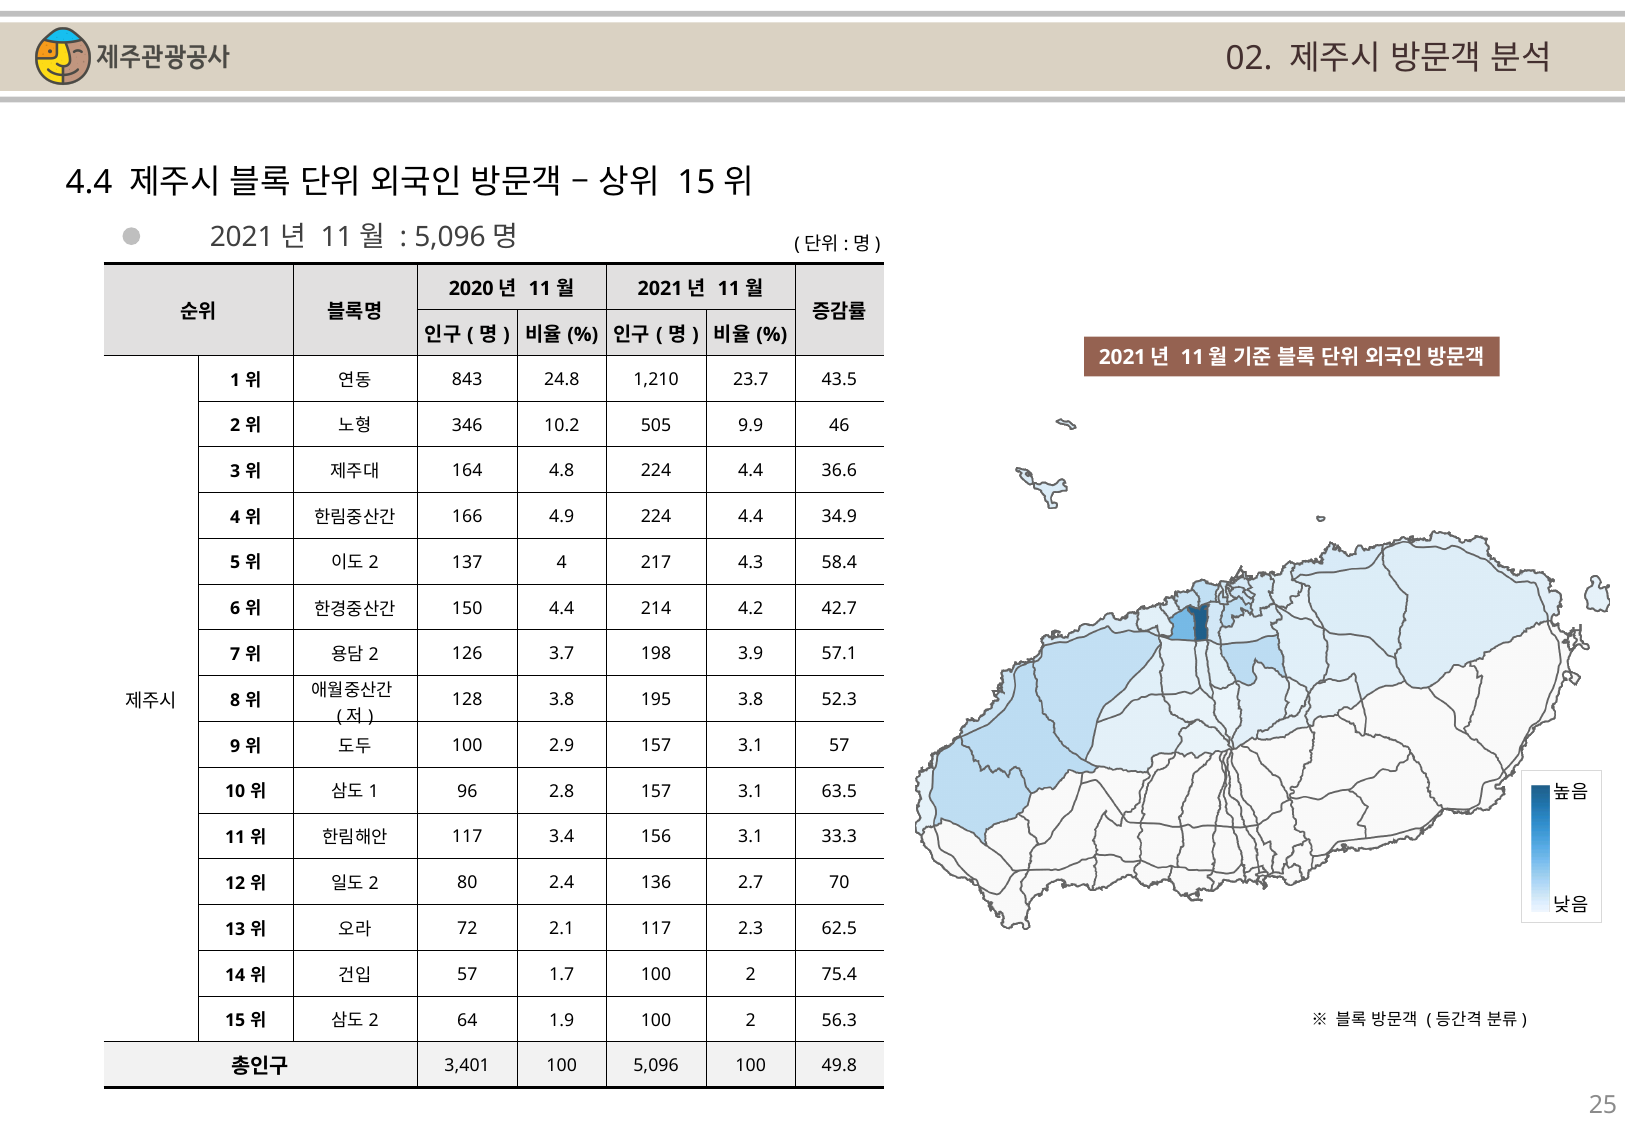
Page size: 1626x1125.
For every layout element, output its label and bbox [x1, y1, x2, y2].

table_cell [294, 356, 417, 401]
table_cell [199, 630, 293, 675]
picture [915, 236, 1610, 1112]
table_cell [796, 585, 884, 629]
table_cell [199, 585, 293, 629]
table_cell [294, 814, 417, 858]
table_cell [518, 310, 606, 355]
table_cell [294, 768, 417, 813]
table_cell [294, 539, 417, 584]
table_cell [418, 310, 517, 355]
table_cell [796, 676, 884, 721]
table_cell [199, 722, 293, 767]
table_cell [796, 447, 884, 492]
table_cell [707, 402, 795, 446]
table_cell [294, 585, 417, 629]
table_cell [294, 630, 417, 675]
table_cell [518, 722, 606, 767]
table_cell [607, 539, 706, 584]
table_cell [199, 539, 293, 584]
table_cell [796, 951, 884, 996]
table_cell [518, 905, 606, 950]
table_cell [418, 356, 517, 401]
table_cell [418, 402, 517, 446]
table_cell [518, 630, 606, 675]
table_cell [199, 814, 293, 858]
table_cell [518, 539, 606, 584]
table_cell [418, 493, 517, 538]
table_cell [707, 722, 795, 767]
table_cell [418, 676, 517, 721]
table_cell [199, 859, 293, 904]
table_cell [607, 951, 706, 996]
table_cell [518, 859, 606, 904]
table_cell [418, 859, 517, 904]
table_cell [796, 539, 884, 584]
text_box [1521, 770, 1618, 925]
table_cell [199, 768, 293, 813]
table_header [607, 265, 795, 309]
table_cell [199, 402, 293, 446]
table_header [294, 265, 417, 355]
table_cell [796, 905, 884, 950]
table_header [796, 265, 884, 355]
table_cell [518, 447, 606, 492]
table_cell [707, 1042, 795, 1086]
table_cell [707, 859, 795, 904]
table_cell [707, 814, 795, 858]
table_cell [796, 814, 884, 858]
table_cell [418, 722, 517, 767]
table_cell [294, 402, 417, 446]
table_cell [707, 539, 795, 584]
table_cell [199, 997, 293, 1041]
text_box [1042, 28, 1595, 84]
table_cell [199, 447, 293, 492]
table_cell [607, 814, 706, 858]
table_cell [294, 493, 417, 538]
table_cell [294, 859, 417, 904]
slide_number [1251, 1063, 1618, 1123]
table_cell [707, 905, 795, 950]
table_cell [707, 447, 795, 492]
table_cell [518, 493, 606, 538]
table_cell [707, 493, 795, 538]
table_cell [796, 356, 884, 401]
table_cell [199, 951, 293, 996]
table_cell [294, 722, 417, 767]
table_cell [418, 905, 517, 950]
table_cell [796, 768, 884, 813]
table_cell [796, 1042, 884, 1086]
table_cell [518, 356, 606, 401]
table_cell [607, 585, 706, 629]
table_cell [518, 402, 606, 446]
table_cell [199, 356, 293, 401]
table_cell [418, 539, 517, 584]
table_cell [294, 905, 417, 950]
table_cell [418, 997, 517, 1041]
table_cell [418, 814, 517, 858]
table_cell [707, 768, 795, 813]
table_cell [707, 676, 795, 721]
table_cell [418, 447, 517, 492]
table_cell [199, 493, 293, 538]
table_cell [104, 356, 198, 1041]
table_cell [607, 859, 706, 904]
text_box [50, 152, 1144, 208]
table_cell [607, 905, 706, 950]
table_cell [796, 630, 884, 675]
picture [31, 26, 232, 87]
table_cell [518, 676, 606, 721]
table_cell [518, 768, 606, 813]
table_cell [607, 1042, 706, 1086]
table_cell [607, 402, 706, 446]
table_cell [607, 997, 706, 1041]
table_cell [796, 402, 884, 446]
table_cell [607, 310, 706, 355]
table_header [104, 265, 293, 355]
table_cell [607, 493, 706, 538]
table_cell [418, 951, 517, 996]
table_cell [418, 585, 517, 629]
table_cell [707, 585, 795, 629]
table_cell [707, 630, 795, 675]
table_cell [518, 951, 606, 996]
table_cell [607, 722, 706, 767]
table_cell [418, 630, 517, 675]
table_cell [199, 905, 293, 950]
table_cell [518, 814, 606, 858]
table_cell [518, 585, 606, 629]
text_box [194, 210, 534, 260]
table_cell [294, 951, 417, 996]
table_cell [607, 676, 706, 721]
table_cell [607, 630, 706, 675]
table_cell [796, 997, 884, 1041]
table_cell [707, 356, 795, 401]
table_cell [796, 722, 884, 767]
table_cell [104, 1042, 417, 1086]
table_cell [199, 676, 293, 721]
table_cell [294, 997, 417, 1041]
table_cell [294, 676, 417, 721]
table_cell [796, 493, 884, 538]
table_cell [607, 447, 706, 492]
table_header [418, 265, 606, 309]
table_cell [418, 1042, 517, 1086]
table_cell [294, 447, 417, 492]
table_cell [707, 997, 795, 1041]
text_box [121, 226, 141, 246]
text_box [779, 224, 896, 262]
table_cell [707, 951, 795, 996]
table_cell [518, 1042, 606, 1086]
table_cell [707, 310, 795, 355]
table_cell [607, 356, 706, 401]
table_cell [607, 768, 706, 813]
table_cell [796, 859, 884, 904]
table_cell [418, 768, 517, 813]
table_cell [518, 997, 606, 1041]
